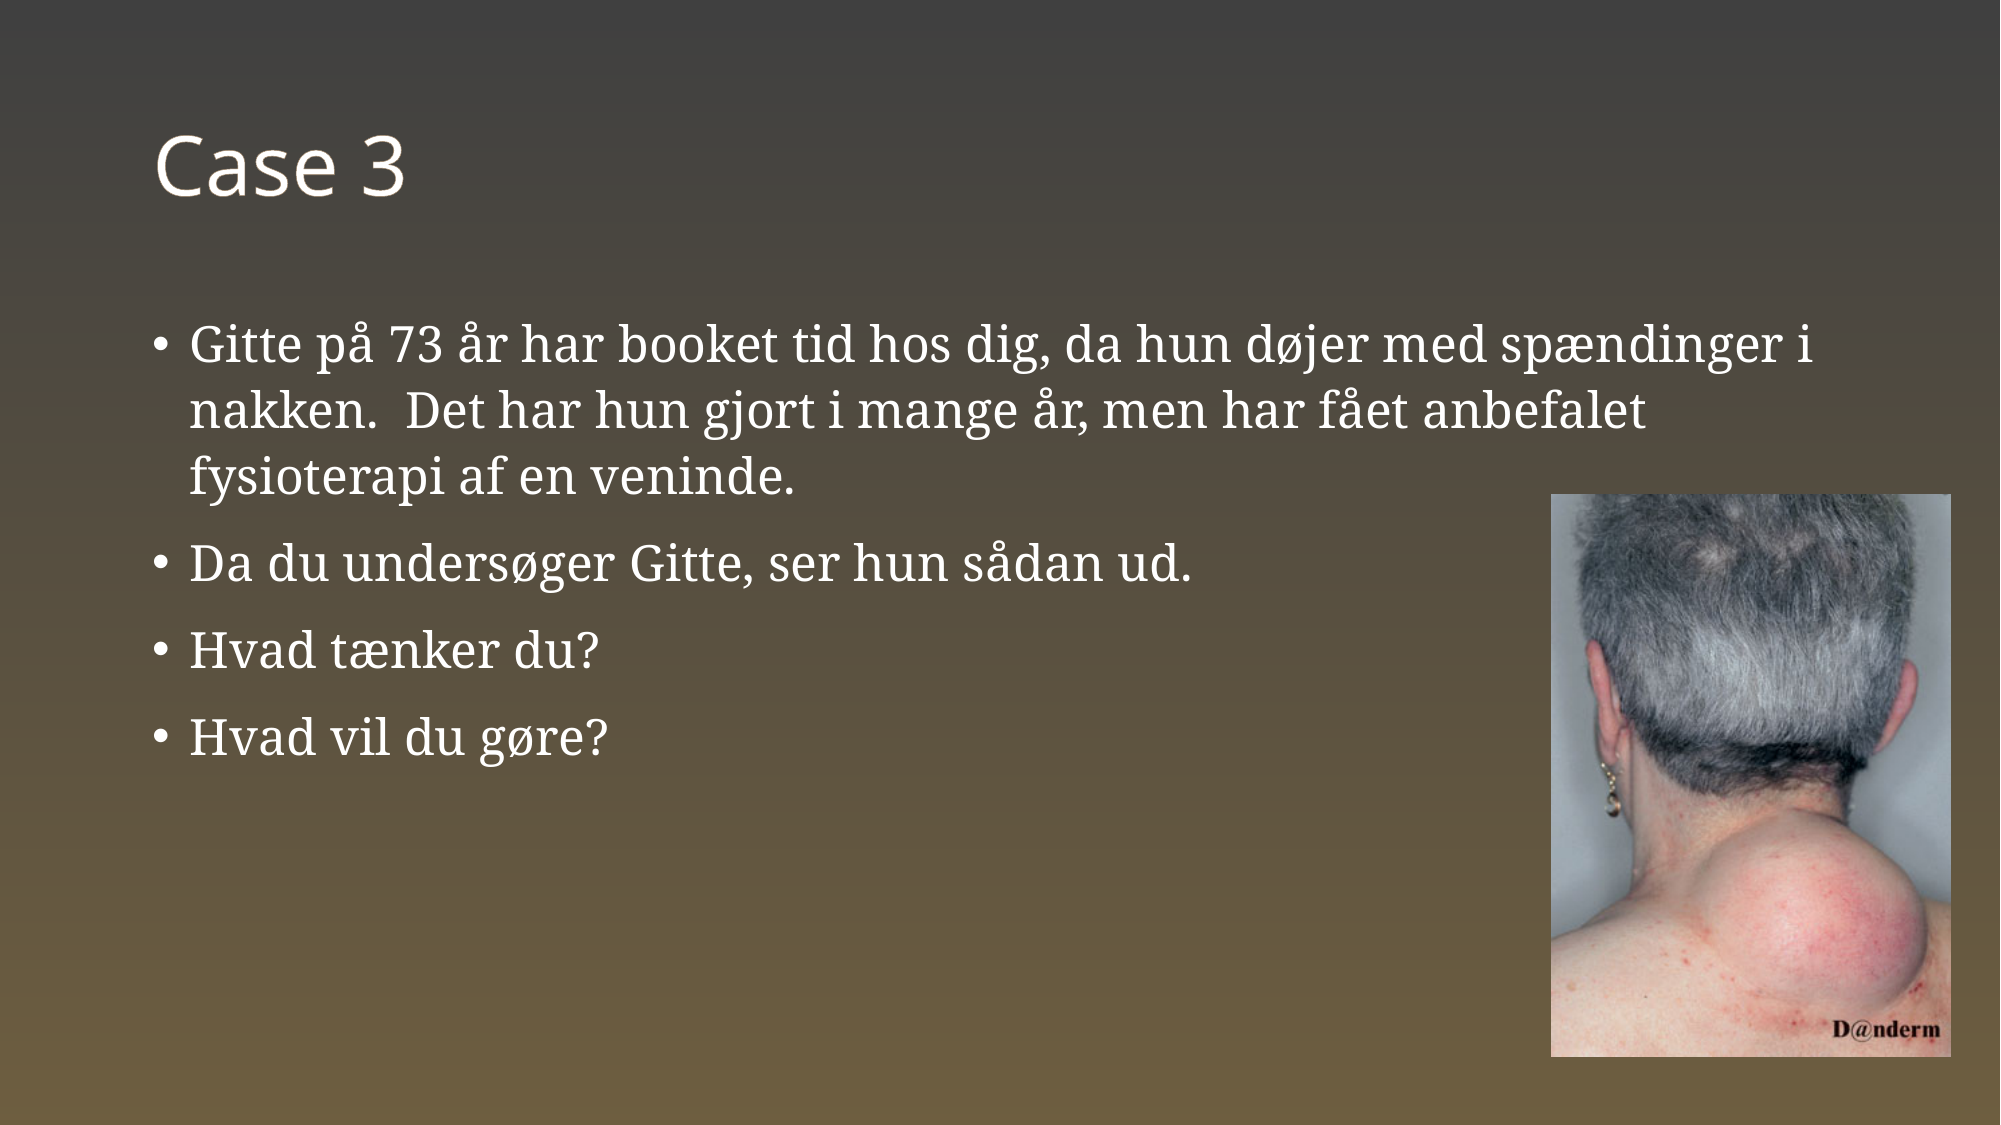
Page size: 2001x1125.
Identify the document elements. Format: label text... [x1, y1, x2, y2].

list Gitte på 73 år har booket tid hos dig, da hun døjer med spændinger i nakken. Det har hun gjort i mange år, men har fået anbefalet fysioterapi af en veninde. Da du undersøger Gitte, ser hun sådan ud. Hvad tænker du? Hvad vil du gøre? [137, 299, 1863, 1014]
picture [1551, 494, 1951, 1057]
title Case 3 [137, 59, 1863, 278]
